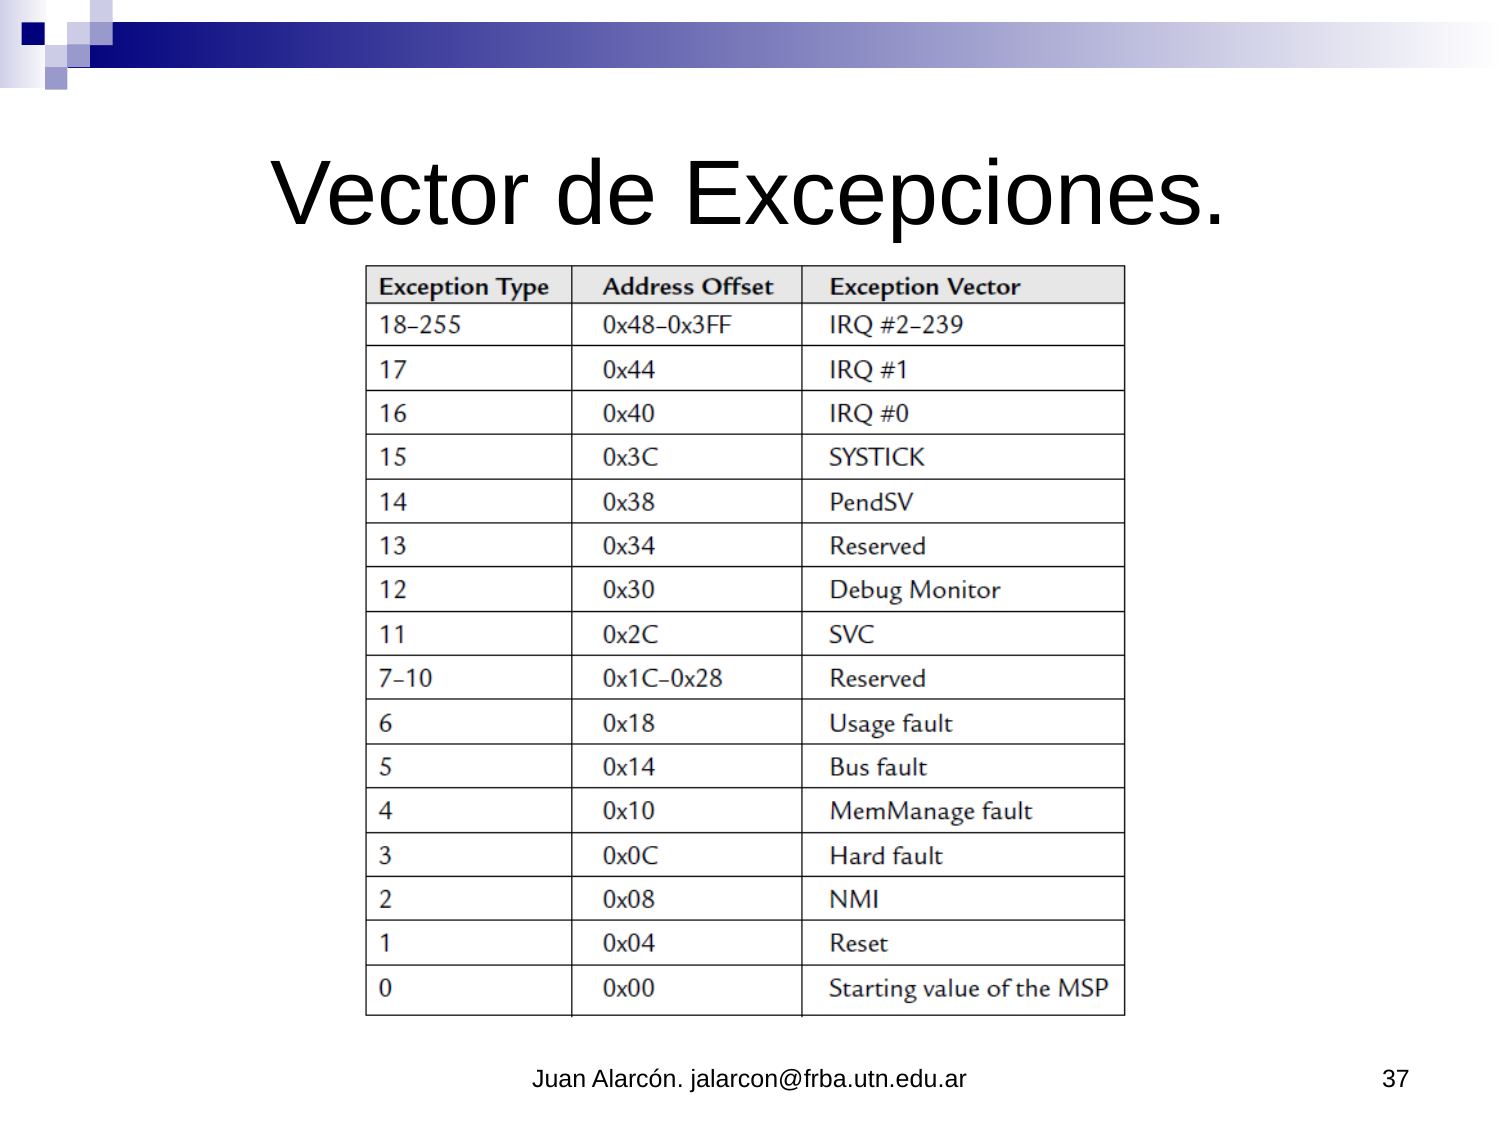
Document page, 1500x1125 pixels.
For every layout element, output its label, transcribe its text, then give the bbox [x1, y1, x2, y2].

title Vector de Excepciones. [75, 75, 1425, 300]
footer Juan Alarcón. jalarcon@frba.utn.edu.ar [512, 1034, 988, 1101]
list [353, 255, 1146, 1026]
slide_number 37 [1074, 1024, 1426, 1101]
